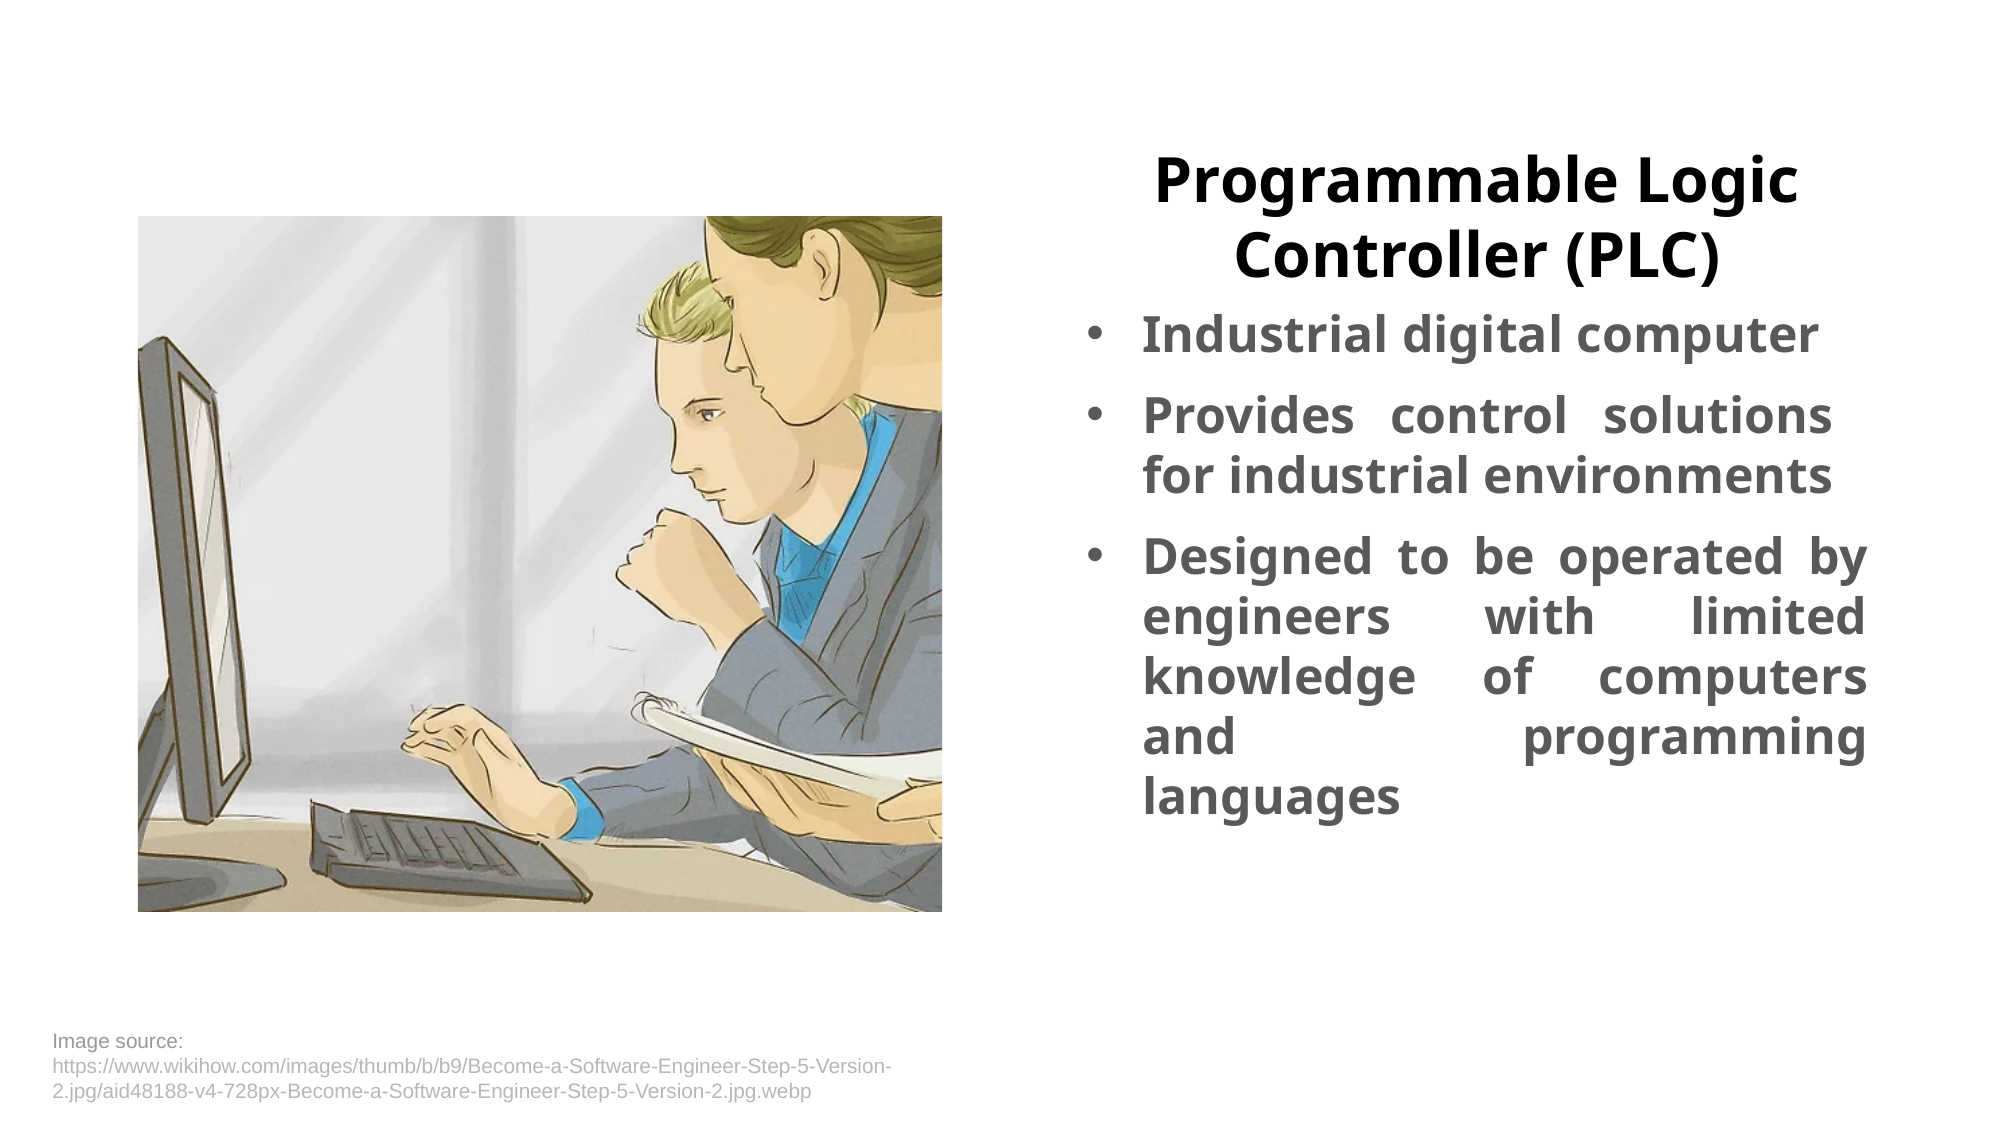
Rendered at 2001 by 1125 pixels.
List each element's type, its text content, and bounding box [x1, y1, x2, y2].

text_box Programmable Logic Controller (PLC) Industrial digital computer Provides control solutions for industrial environments Designed to be operated by engineers with limited knowledge of computers and programming languages [1071, 132, 1883, 767]
picture [137, 215, 943, 912]
text_box Image source: https://www.wikihow.com/images/thumb/b/b9/Become-a-Software-Engineer-Step-5-Version-2.jpg/aid48188-v4-728px-Become-a-Software-Engineer-Step-5-Version-2.jpg.webp [37, 1012, 908, 1107]
